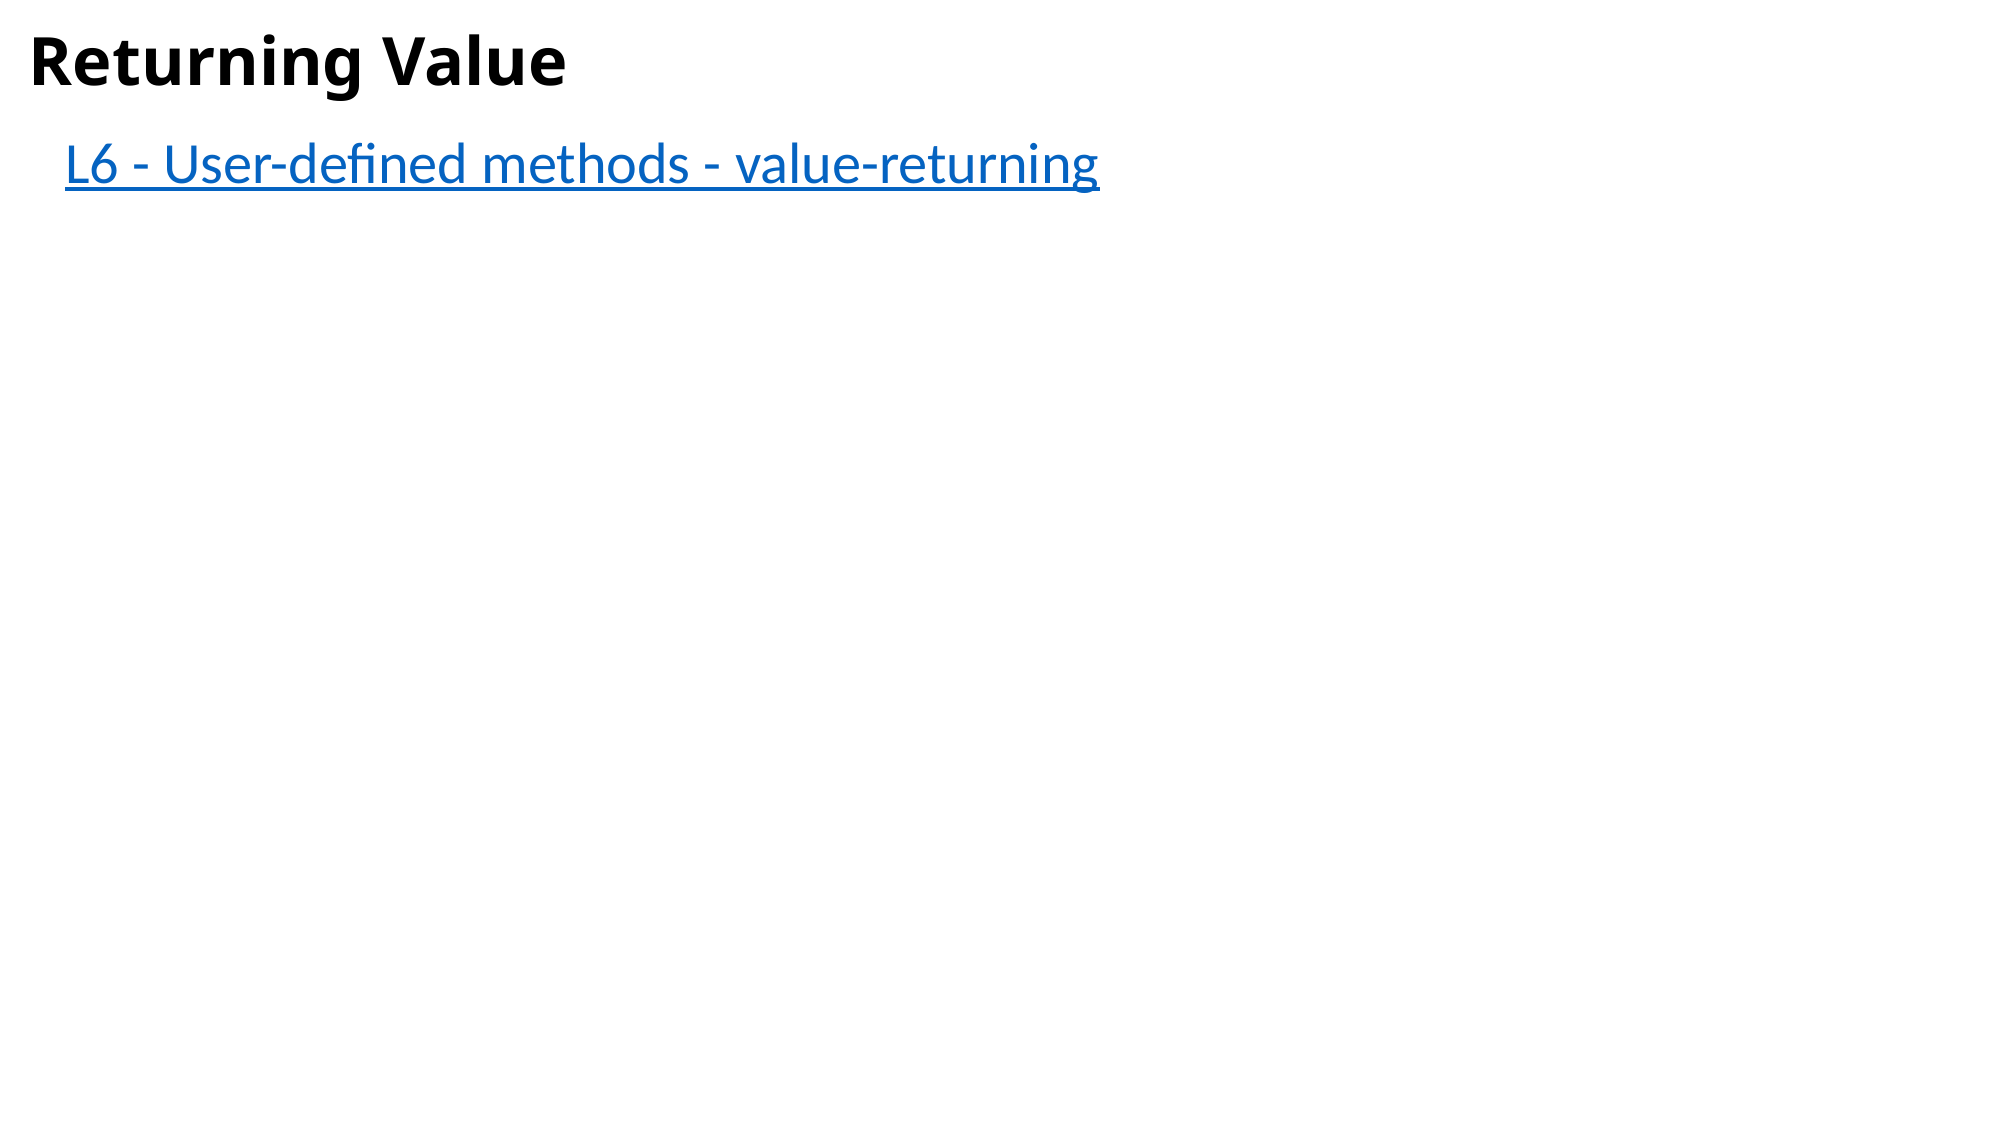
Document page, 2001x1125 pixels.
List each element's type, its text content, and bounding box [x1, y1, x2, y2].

list L6 - User-defined methods - value-returning [37, 125, 2000, 1125]
title Returning Value [13, 19, 1000, 108]
